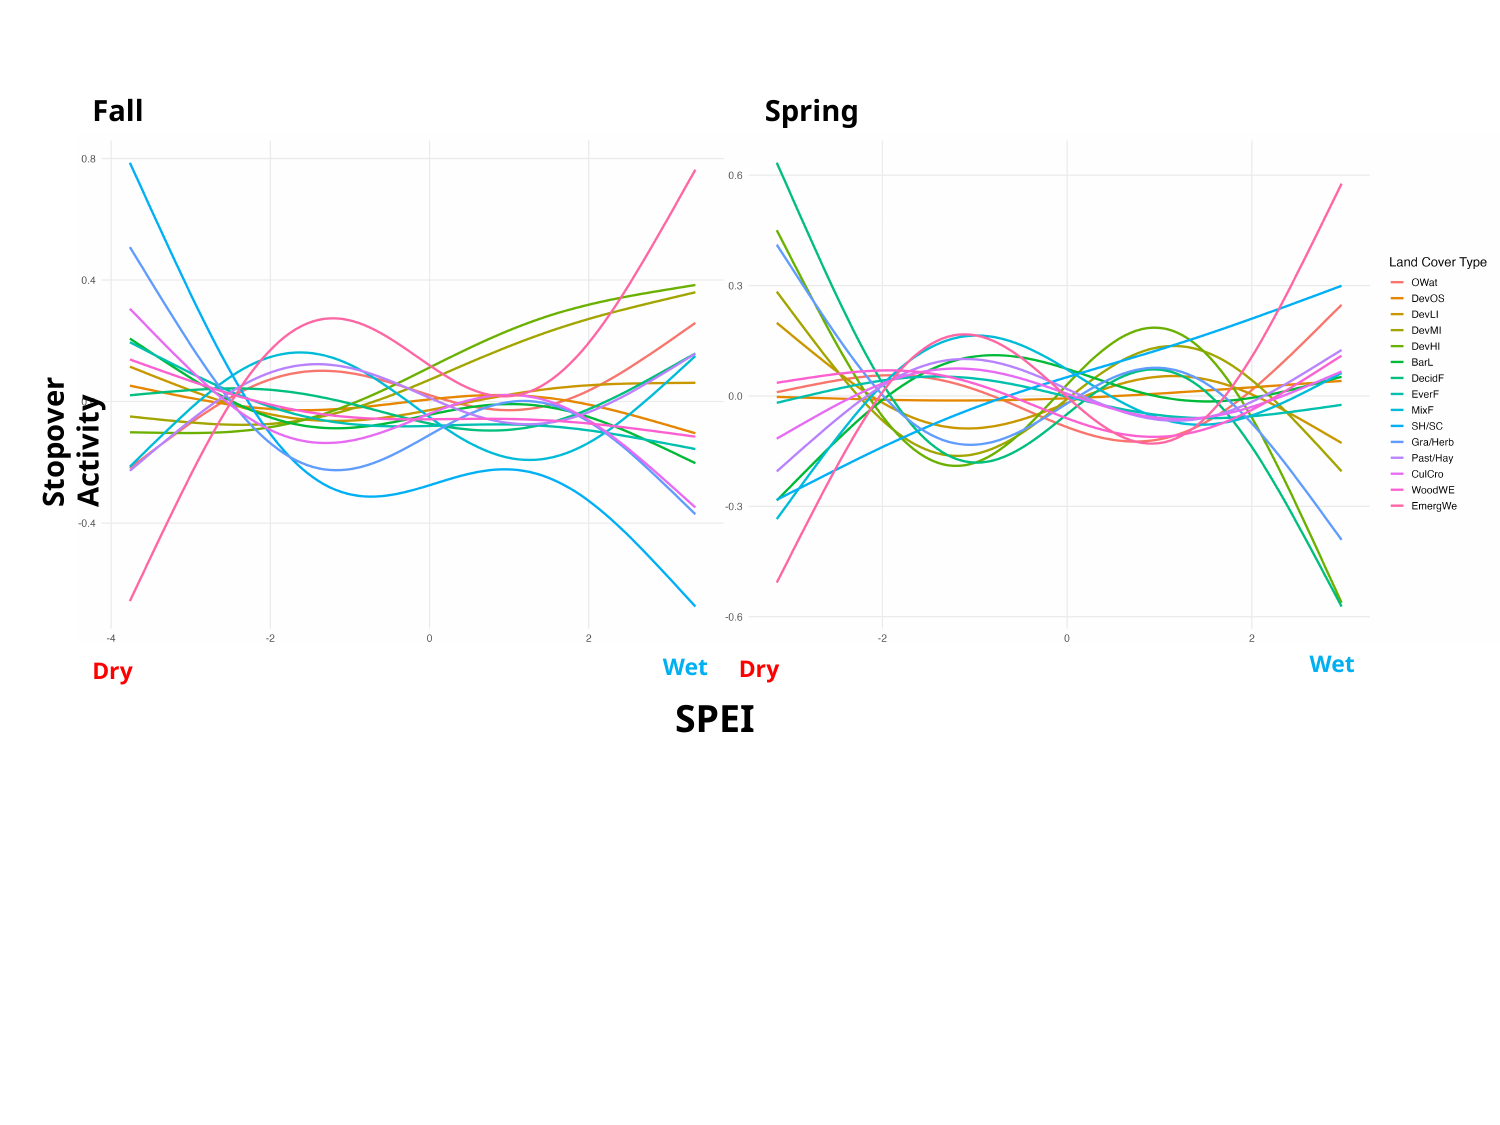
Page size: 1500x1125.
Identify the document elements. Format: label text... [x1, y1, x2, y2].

text_box Dry [77, 649, 206, 692]
text_box Dry [724, 647, 852, 690]
text_box Wet [648, 646, 776, 687]
text_box Fall [77, 84, 206, 134]
picture [77, 134, 1500, 646]
text_box Spring [749, 84, 878, 134]
text_box SPEI [660, 687, 788, 748]
text_box Wet [1294, 646, 1423, 685]
text_box Stopover Activity [27, 257, 77, 523]
